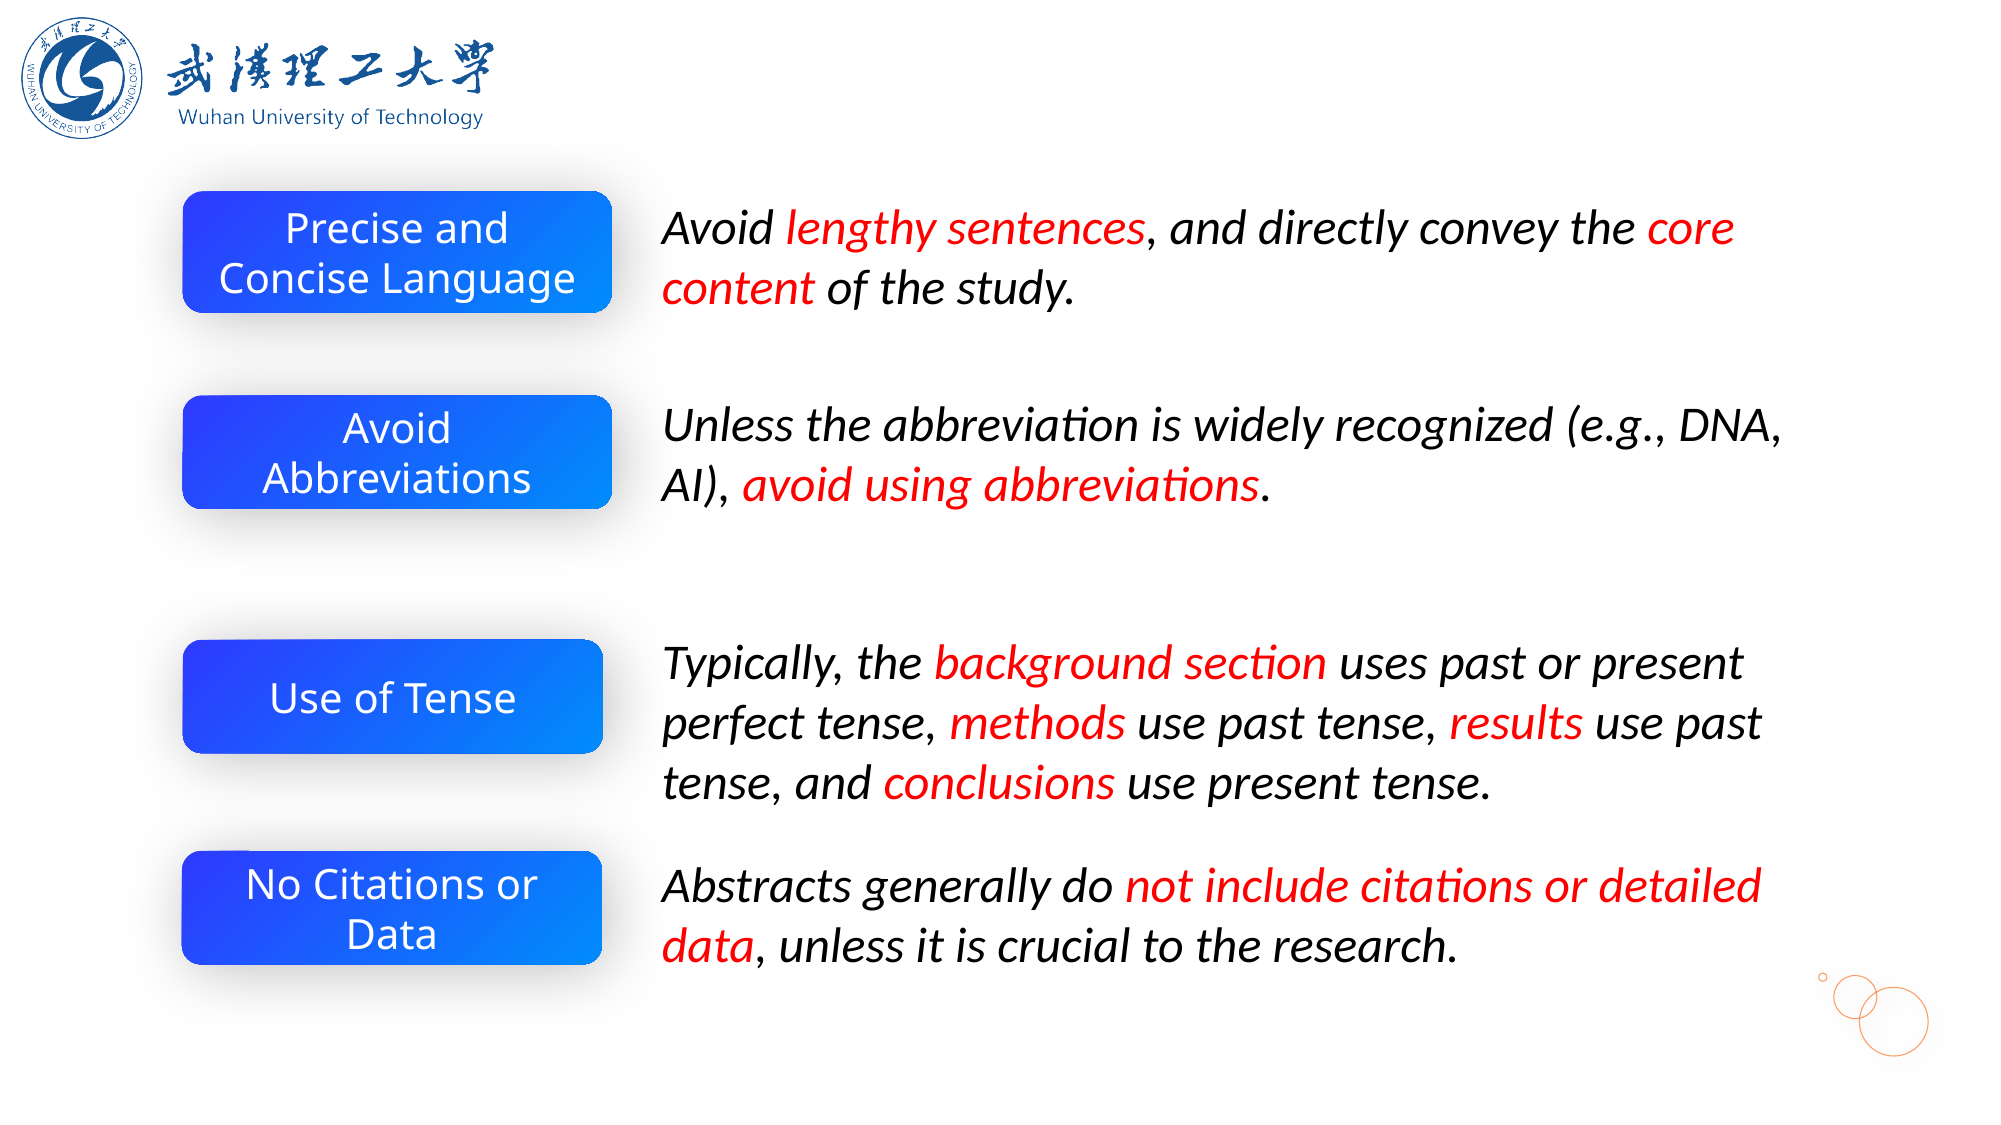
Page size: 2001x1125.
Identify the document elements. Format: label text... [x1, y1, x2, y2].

text_box Typically, the background section uses past or present perfect tense, methods use past tense, results use past tense, and conclusions use present tense. [647, 622, 1877, 818]
text_box Unless the abbreviation is widely recognized (e.g., DNA, AI), avoid using abbreviations. [647, 383, 1877, 519]
picture [21, 17, 494, 139]
text_box Avoid Abbreviations [181, 394, 613, 510]
text_box Use of Tense [181, 638, 604, 755]
text_box Precise and Concise Language [181, 190, 613, 314]
text_box No Citations or Data [180, 849, 603, 966]
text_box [1818, 973, 1929, 1056]
text_box Abstracts generally do not include citations or detailed data, unless it is crucial to the research. [647, 844, 1787, 980]
text_box Avoid lengthy sentences, and directly convey the core content of the study. [647, 187, 1900, 323]
